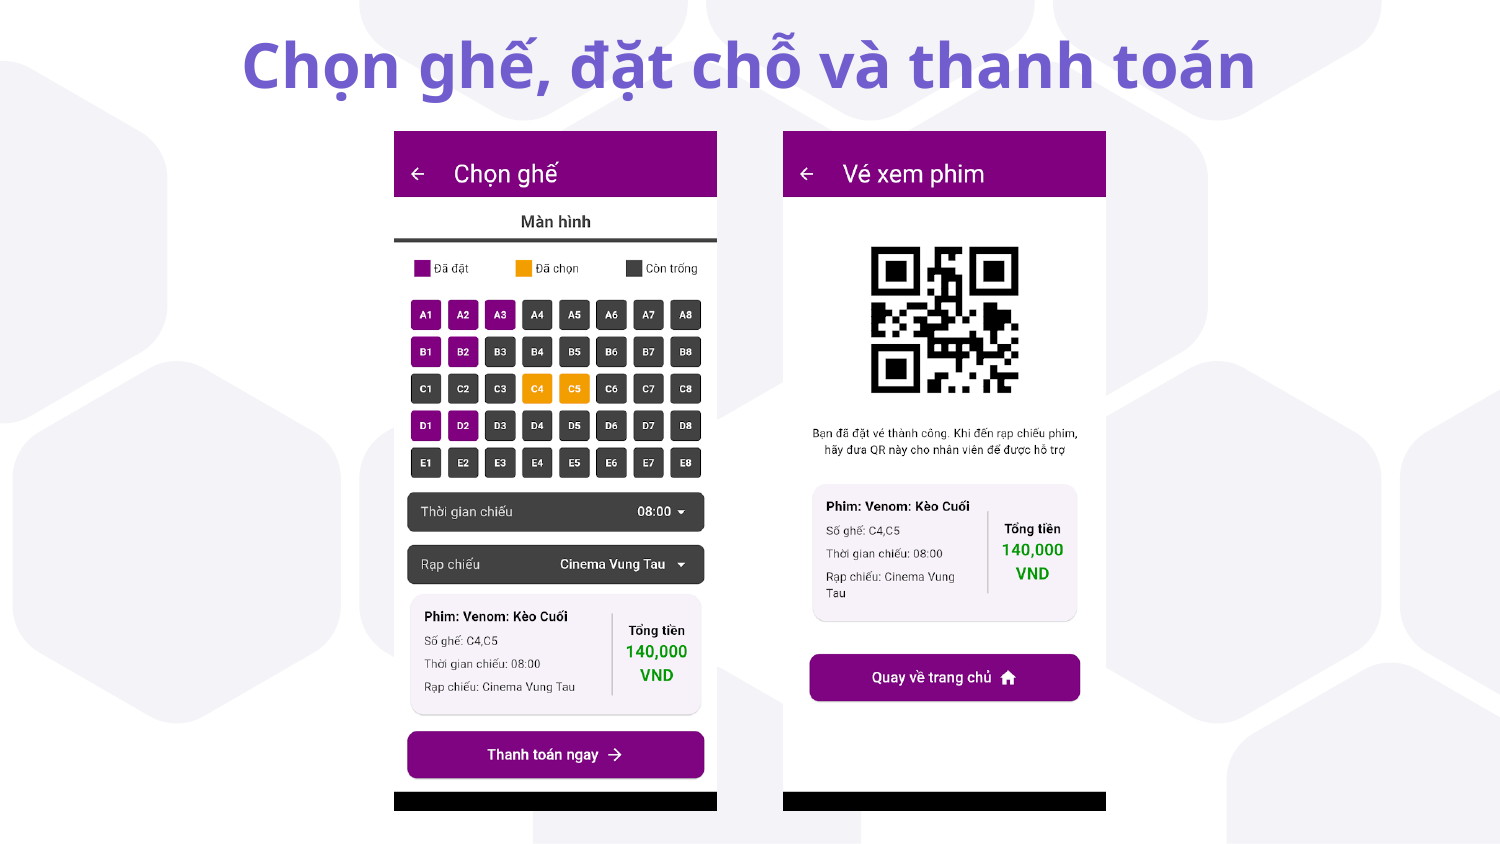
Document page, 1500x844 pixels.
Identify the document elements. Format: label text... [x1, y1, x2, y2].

picture [782, 131, 1106, 812]
text_box Chọn ghế, đặt chỗ và thanh toán [71, 18, 1429, 113]
picture [394, 131, 717, 812]
